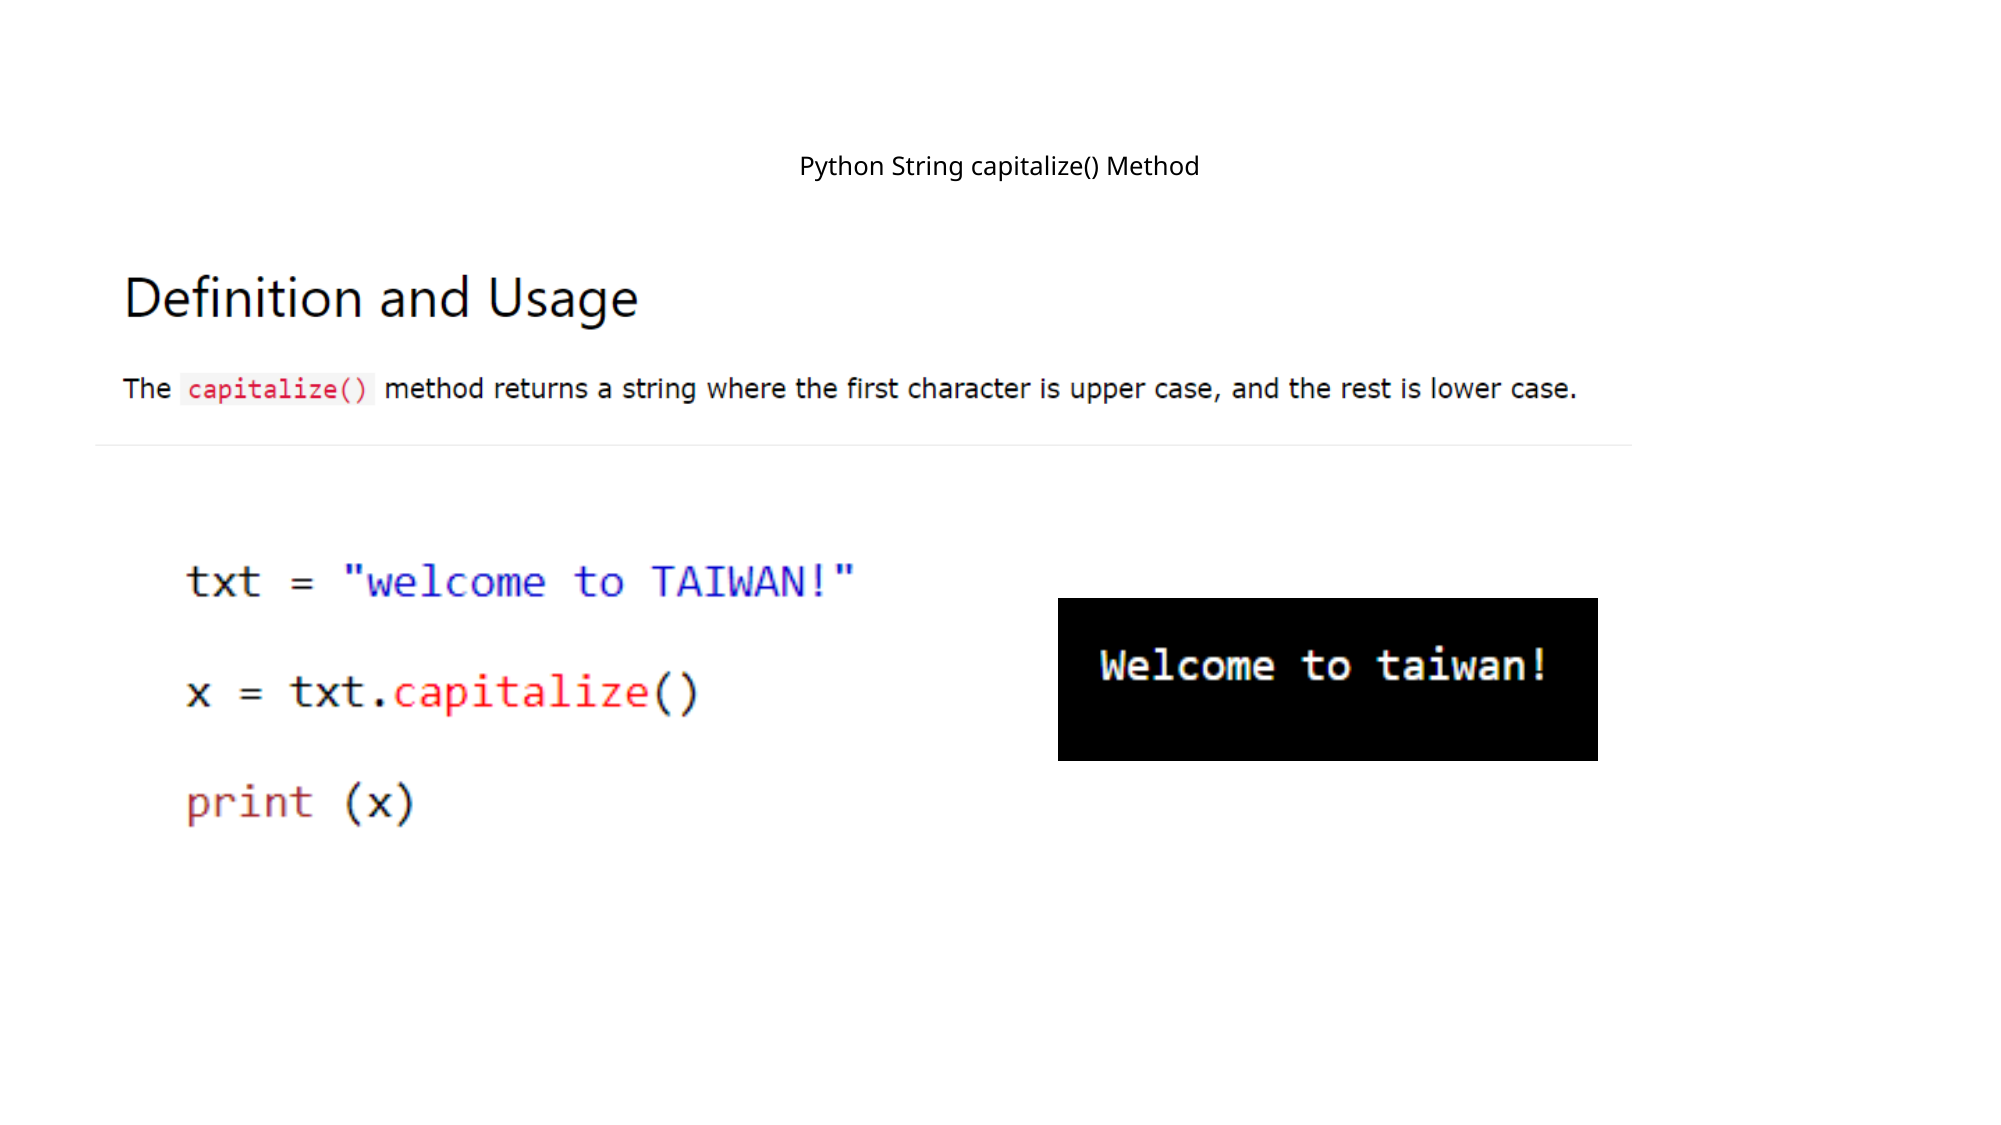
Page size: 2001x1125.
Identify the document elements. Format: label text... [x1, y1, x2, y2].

title Python String capitalize() Method ❮ String Metho [137, 59, 1863, 278]
picture [69, 254, 1632, 446]
picture [170, 532, 881, 871]
picture [1058, 598, 1598, 761]
